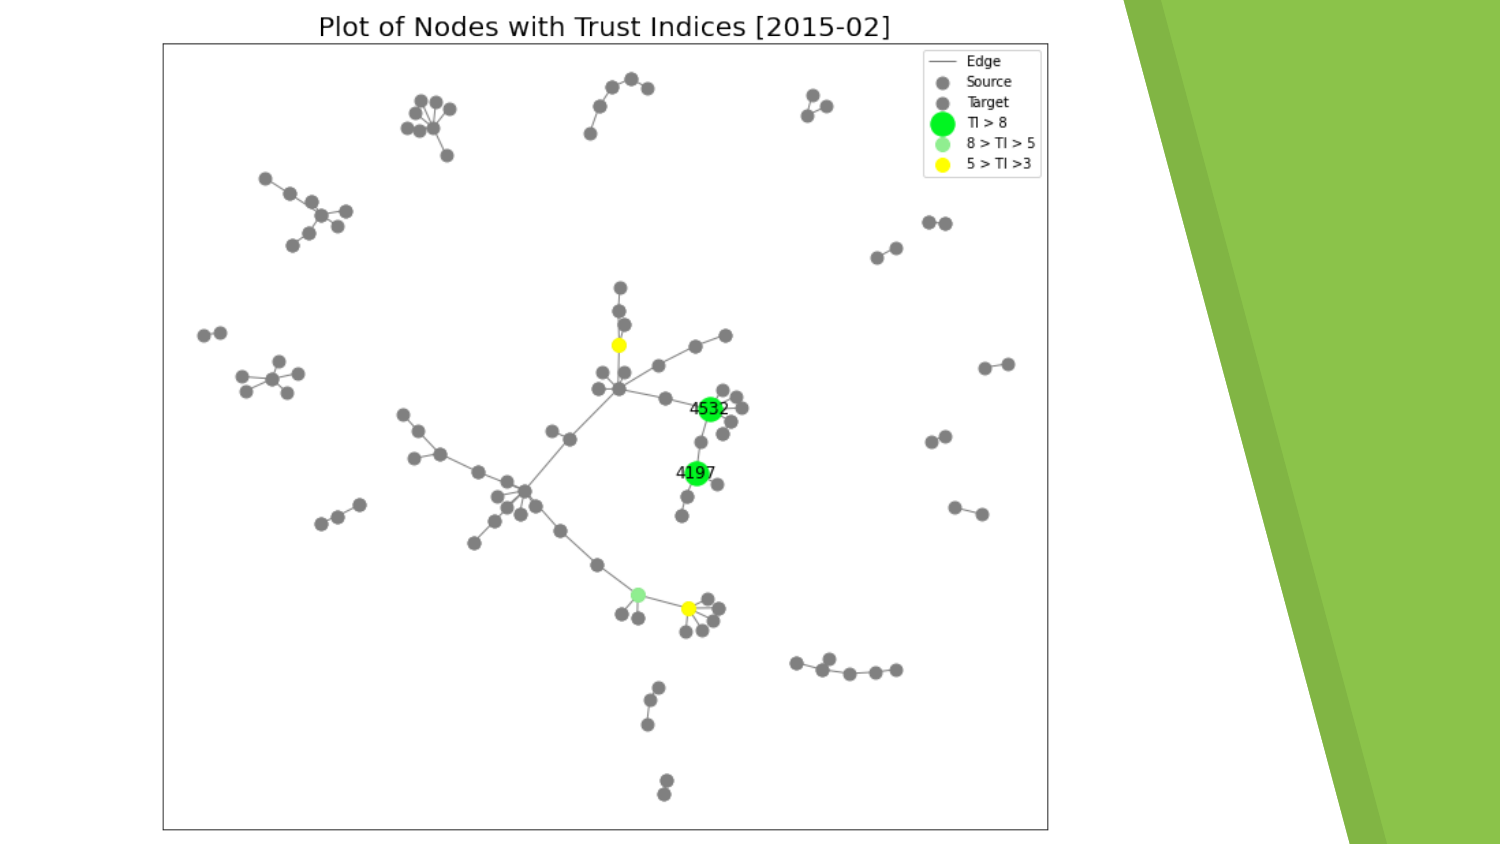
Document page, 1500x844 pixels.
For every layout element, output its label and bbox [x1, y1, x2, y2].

picture [153, 4, 1057, 839]
